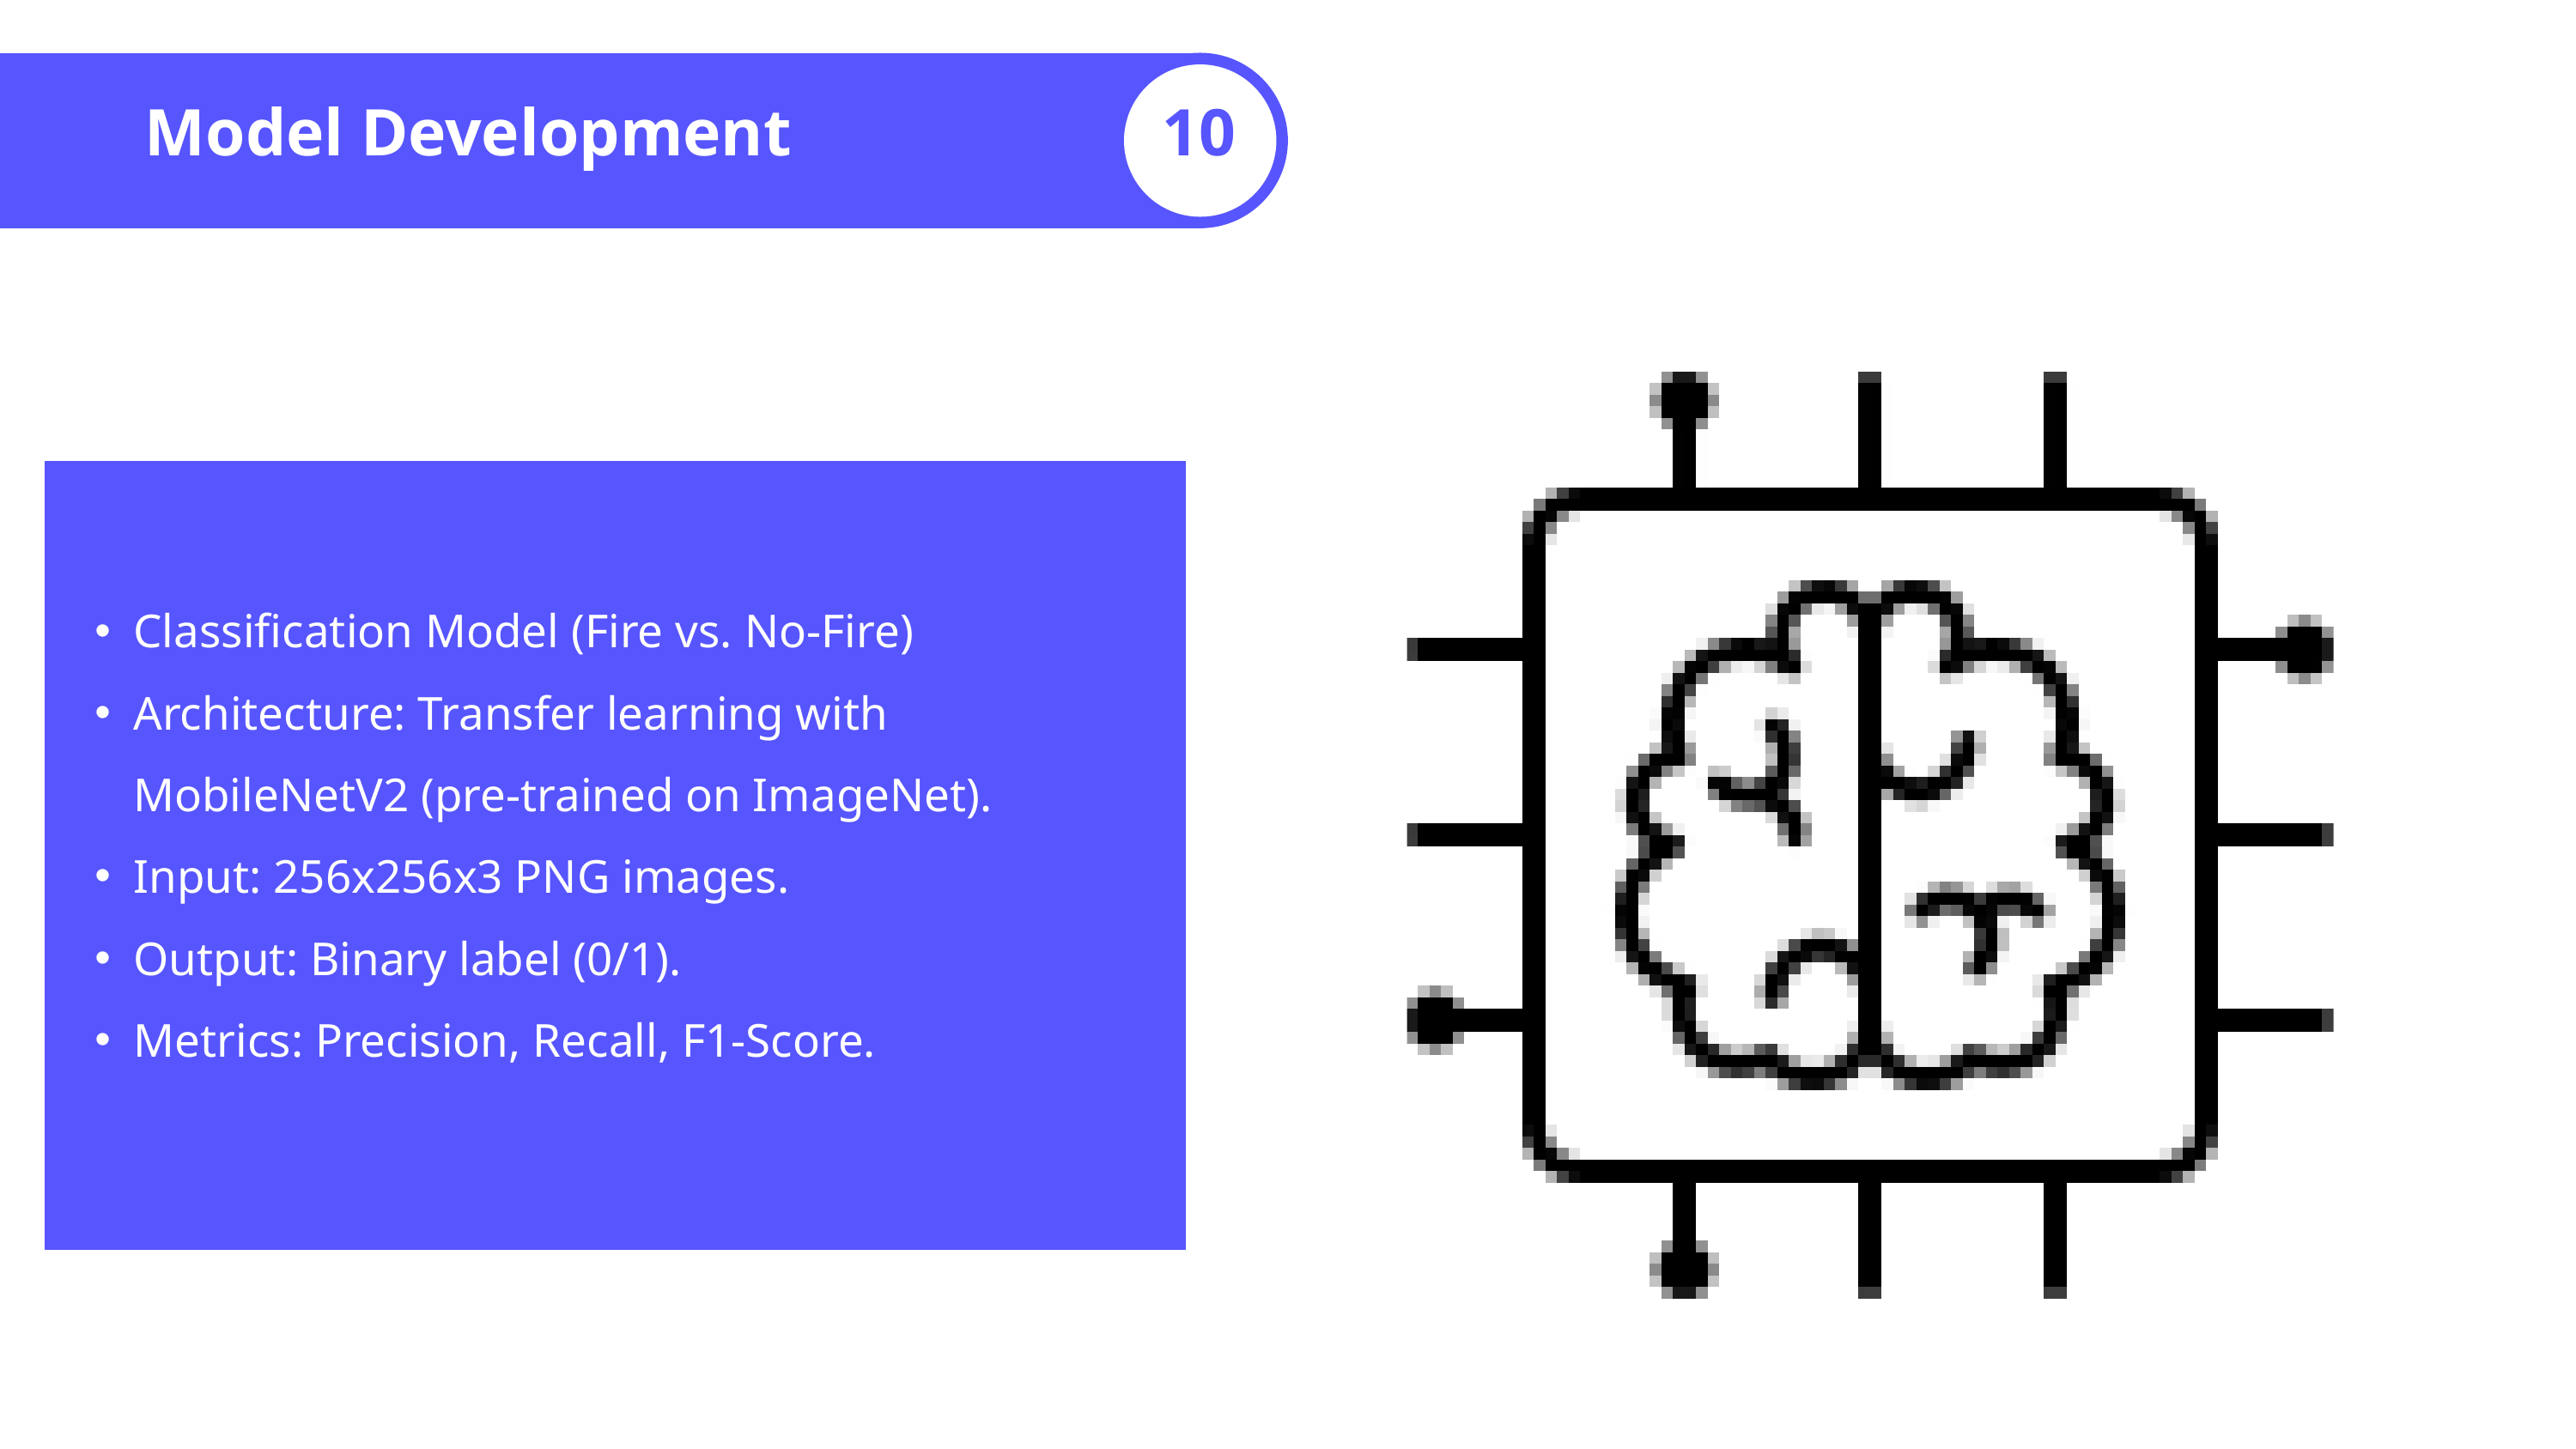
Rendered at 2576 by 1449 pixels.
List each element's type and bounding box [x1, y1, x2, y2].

text_box [44, 461, 1187, 1251]
text_box [1123, 64, 1277, 217]
text_box [1112, 52, 1289, 229]
text_box [0, 52, 1110, 229]
text_box [1406, 372, 2334, 1299]
